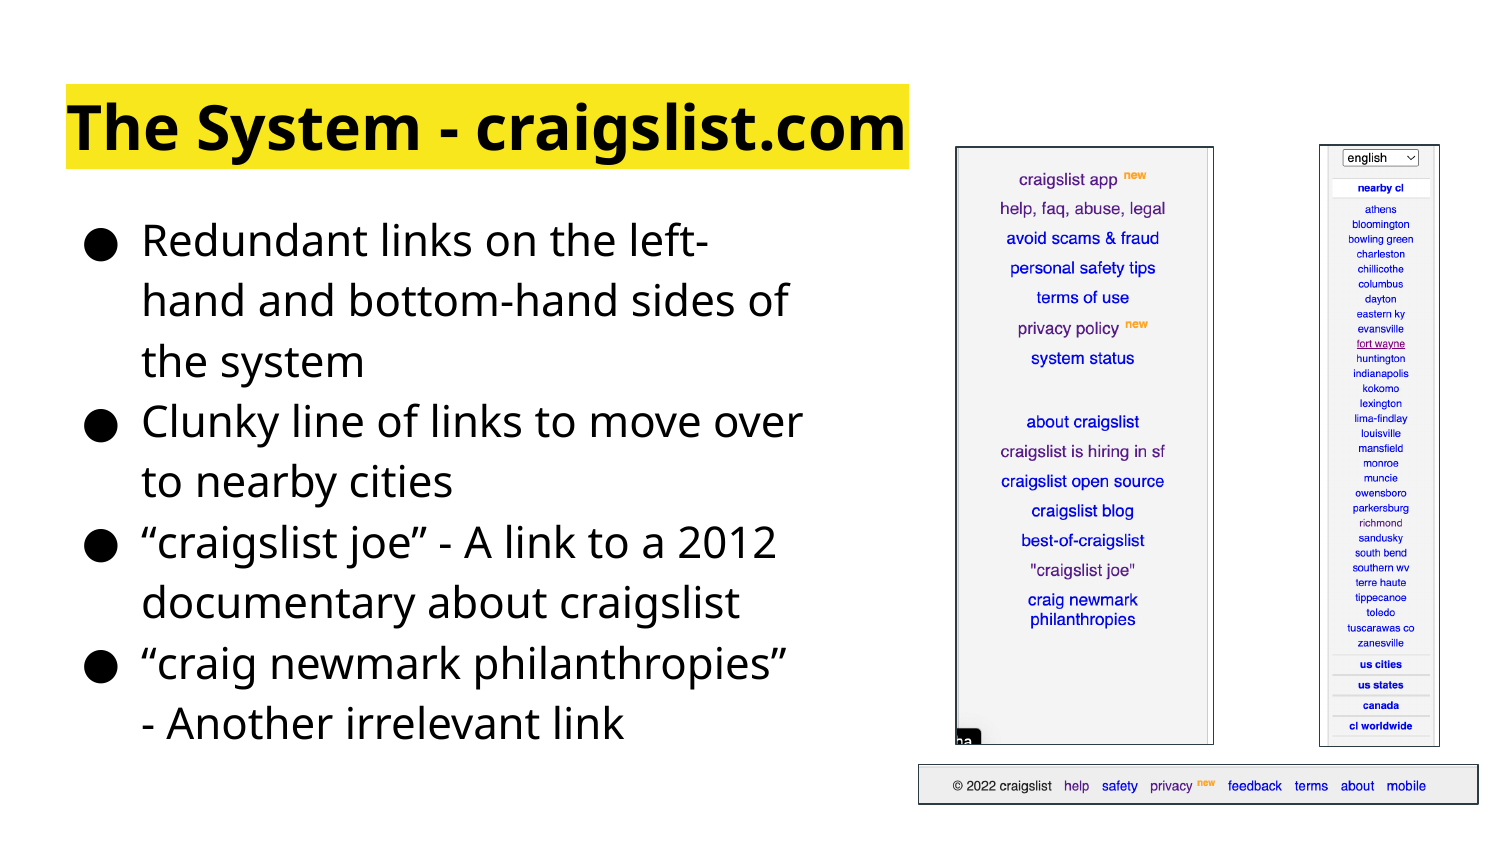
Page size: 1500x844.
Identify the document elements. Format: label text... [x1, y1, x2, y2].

title The System - craigslist.com [51, 72, 1449, 167]
picture [956, 147, 1213, 745]
picture [918, 764, 1478, 804]
picture [1320, 145, 1440, 747]
list Redundant links on the left-hand and bottom-hand sides of the system Clunky line of links to move over to nearby cities “craigslist joe” - A link to a 2012 documentary about craigslist “craig newmark philanthropies” - Another irrelevant link [51, 189, 822, 821]
